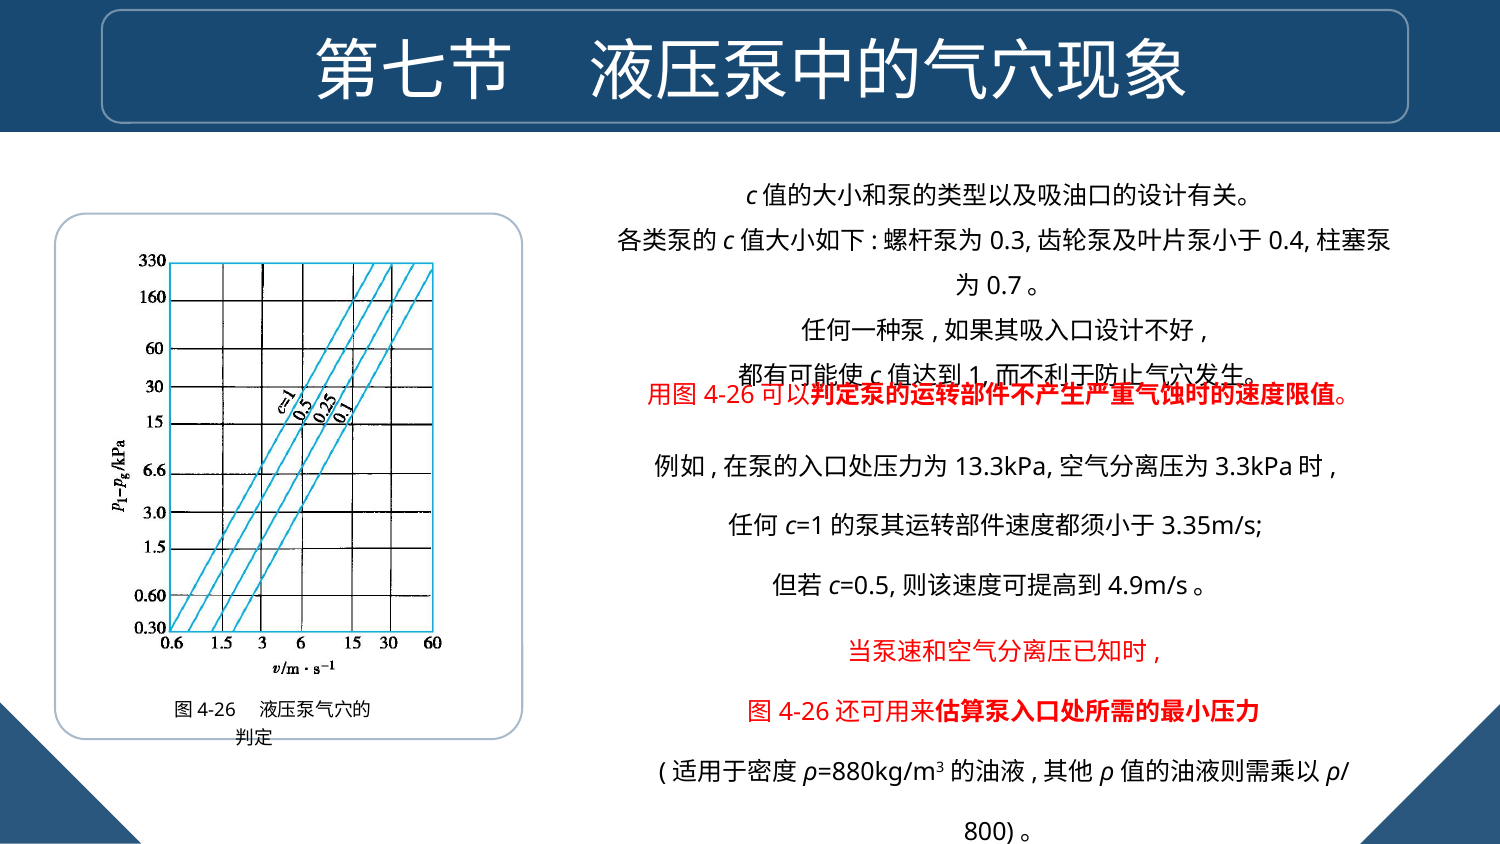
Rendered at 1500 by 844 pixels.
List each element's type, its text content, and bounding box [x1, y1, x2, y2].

text_box 图4-26 液压泵气穴的判定 [121, 688, 387, 728]
text_box 例如,在泵的入口处压力为13.3kPa,空气分离压为3.3kPa时, 任何c=1的泵其运转部件速度都须小于3.35m/s; 但若c=0.5,则该速度可提高到4.9m/s。 [620, 412, 1371, 608]
text_box 用图4-26可以判定泵的运转部件不产生严重气蚀时的速度限值。 [633, 371, 1376, 417]
text_box c值的大小和泵的类型以及吸油口的设计有关。 各类泵的c值大小如下:螺杆泵为0.3,齿轮泵及叶片泵小于0.4,柱塞泵为0.7。 任何一种泵,如果其吸入口设计不好, 都有可能使c值达到1,而不利于防止气穴发生。 [600, 157, 1409, 397]
text_box 当泵速和空气分离压已知时, 图4-26还可用来估算泵入口处所需的最小压力 (适用于密度ρ=880kg/m3的油液,其他ρ值的油液则需乘以ρ/800)。 [629, 598, 1380, 844]
text_box [0, 700, 144, 844]
text_box [1380, 702, 1500, 844]
text_box [53, 212, 524, 741]
text_box [100, 8, 1410, 124]
text_box 第七节 液压泵中的气穴现象 [125, 20, 1379, 115]
picture [102, 235, 449, 688]
